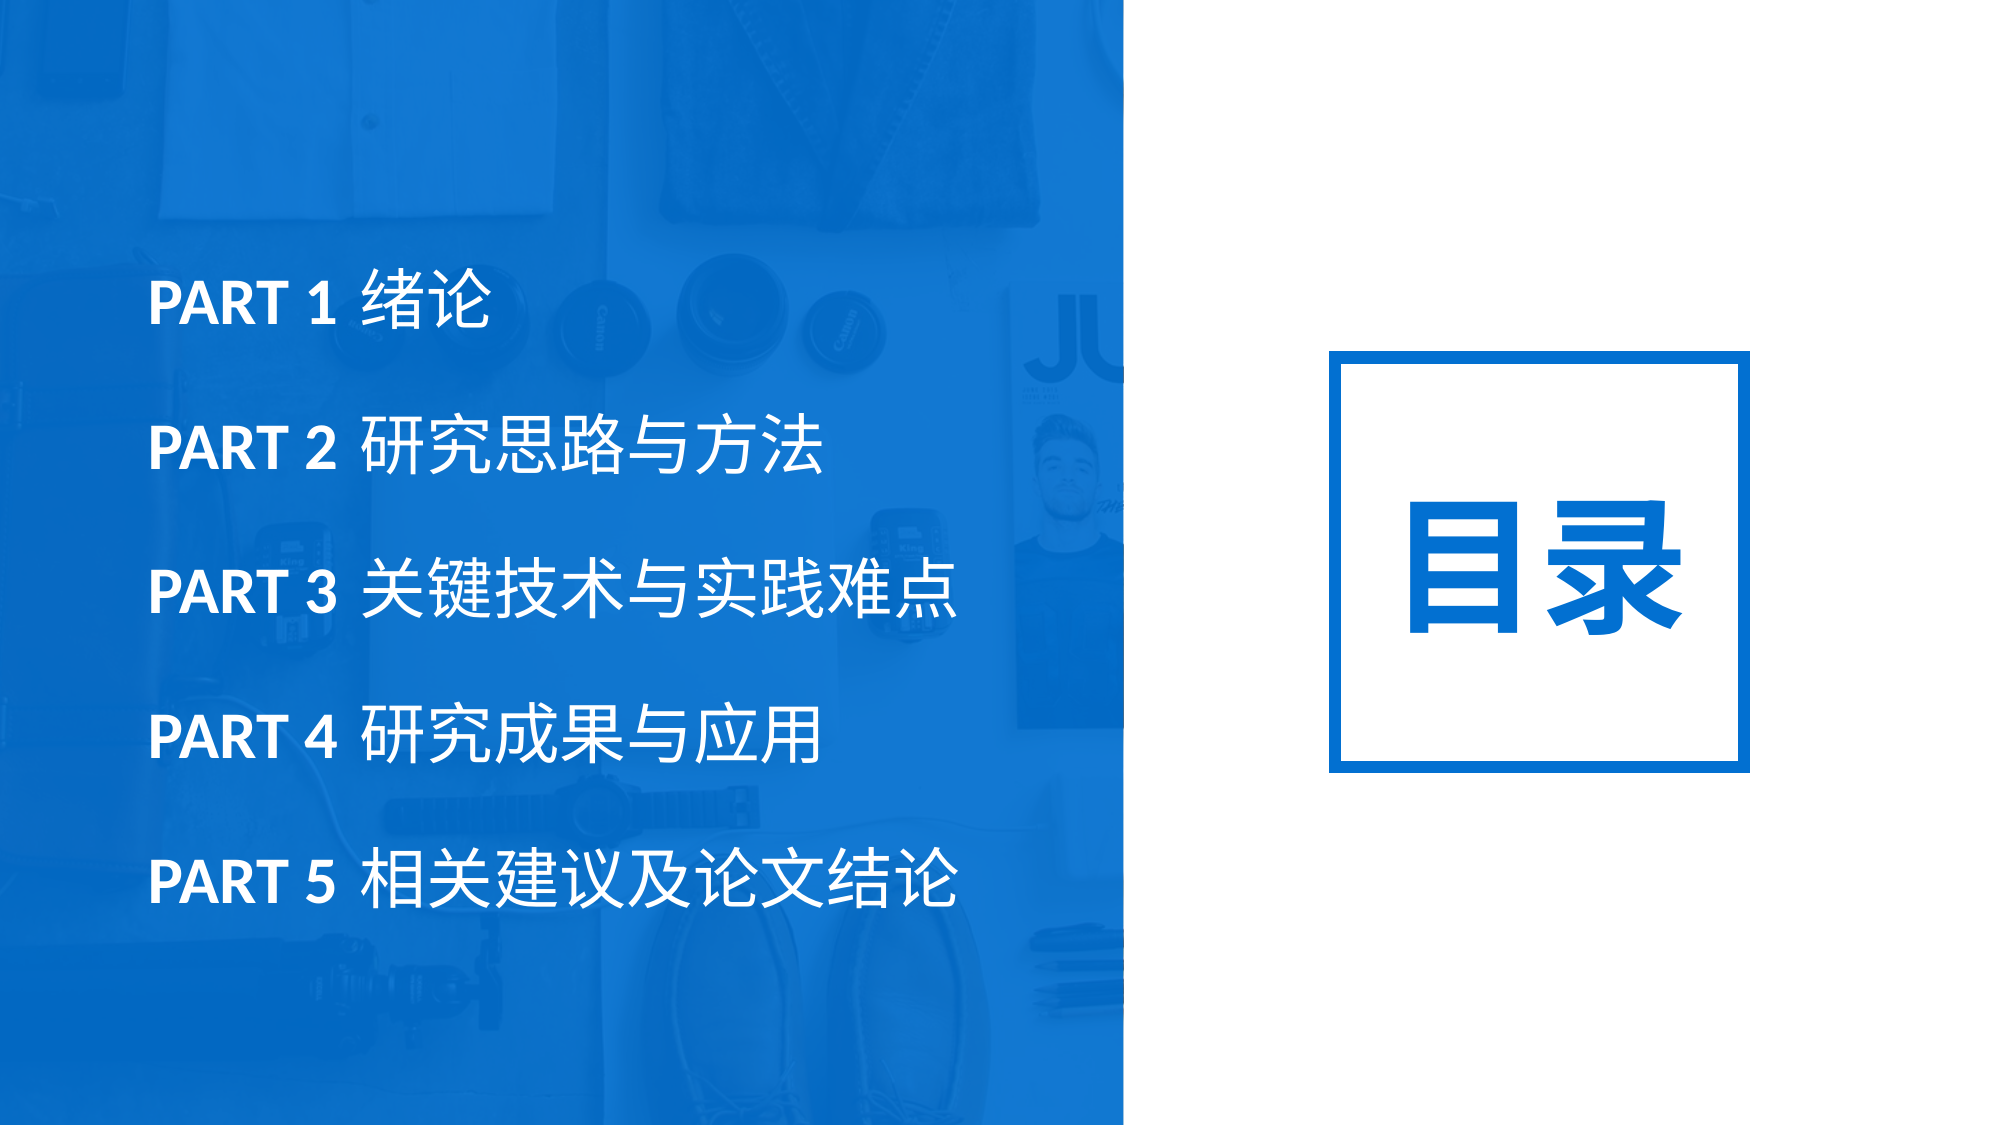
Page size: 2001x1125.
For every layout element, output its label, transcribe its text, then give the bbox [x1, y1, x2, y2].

text_box [1334, 357, 1745, 768]
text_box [132, 395, 903, 492]
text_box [132, 250, 663, 347]
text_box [132, 539, 1036, 636]
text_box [132, 829, 1036, 926]
text_box 目录 [1364, 463, 1715, 659]
picture [0, 0, 1124, 1125]
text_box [132, 684, 903, 781]
